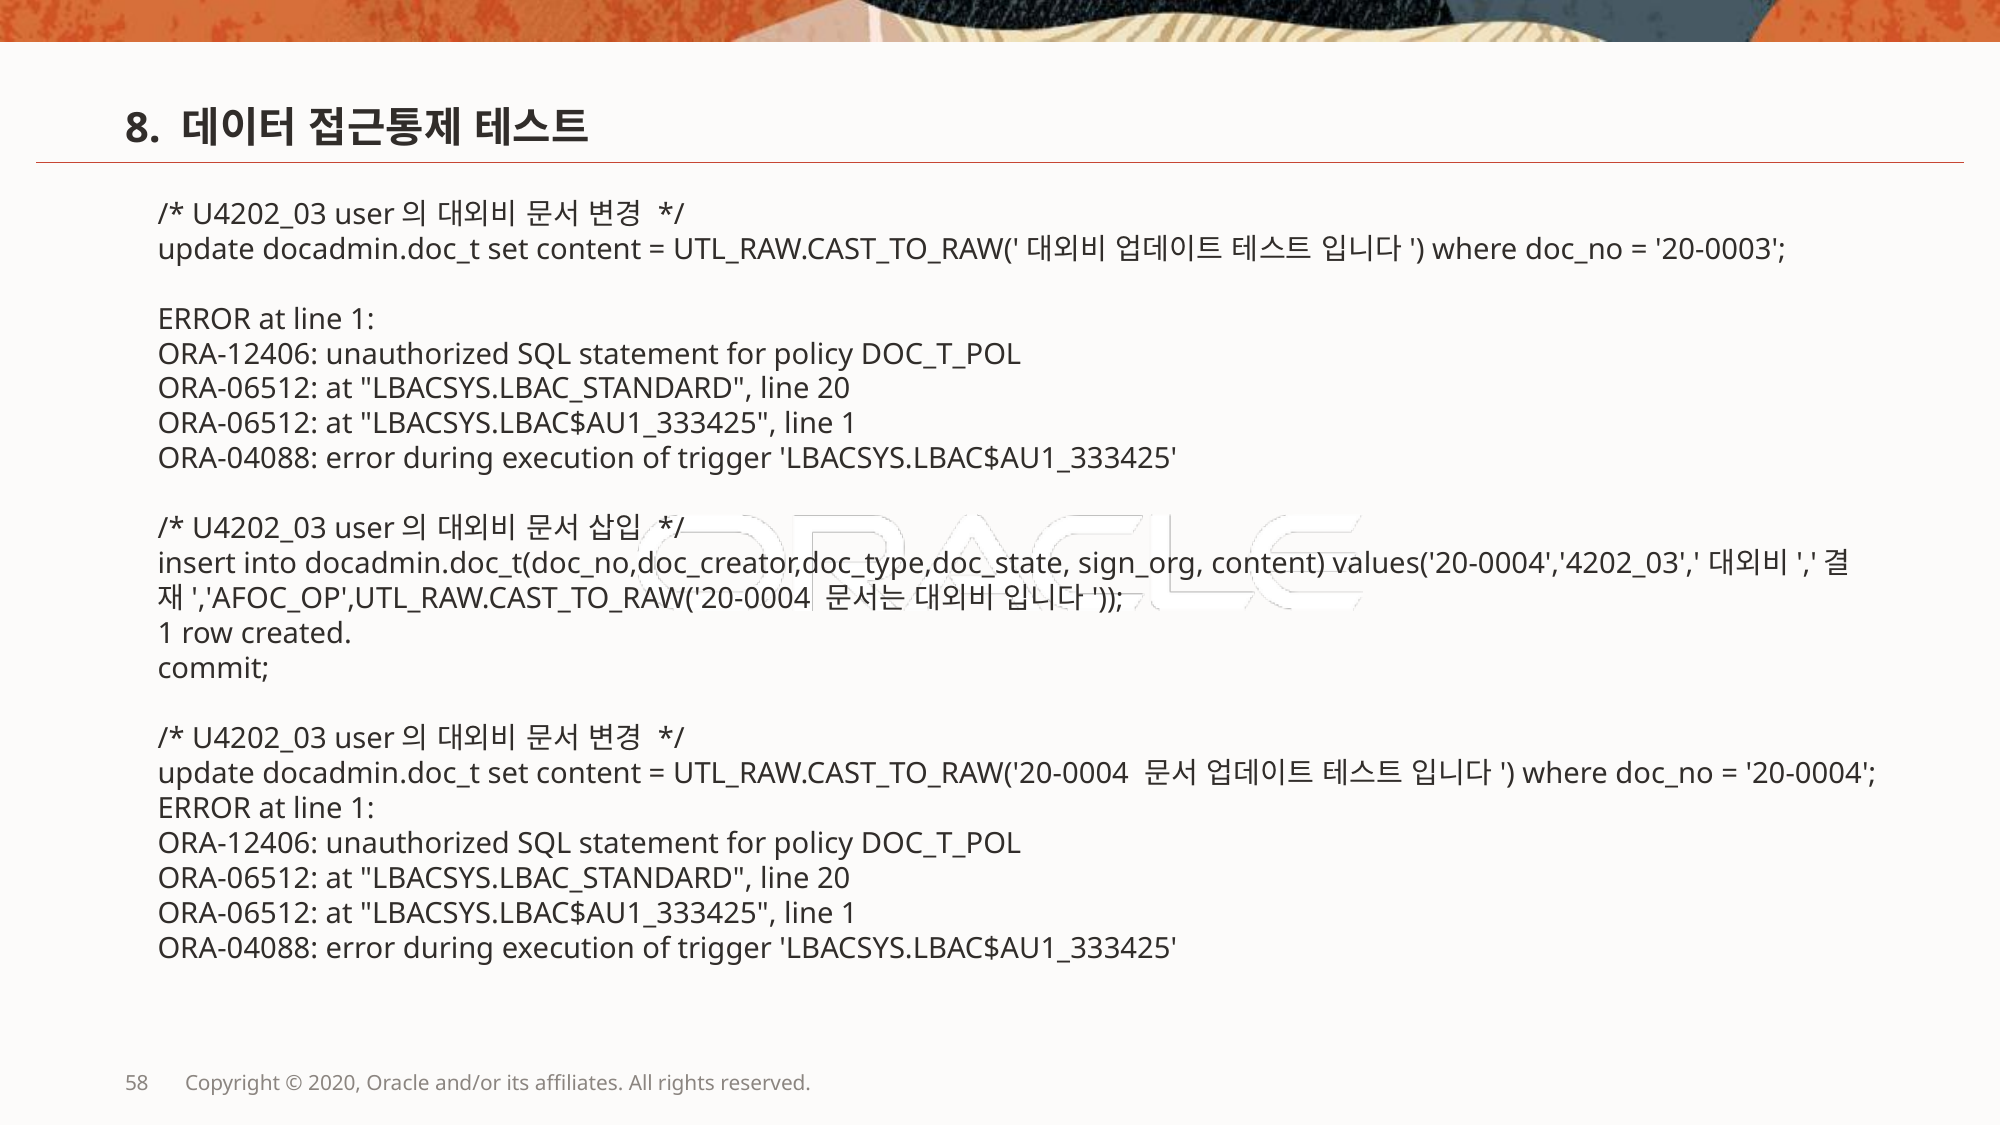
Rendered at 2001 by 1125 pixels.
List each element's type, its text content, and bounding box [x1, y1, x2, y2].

title 8. 데이터 접근통제 테스트 [125, 86, 832, 153]
text_box /* U4202_03 user의 대외비 문서 변경 */ update docadmin.doc_t set content = UTL_RAW.CAST_TO_RAW('대외비 업데이트 테스트 입니다') where doc_no = '20-0003'; ERROR at line 1: ORA-12406: unauthorized SQL statement for policy DOC_T_POL ORA-06512: at "LBACSYS.LBAC_STANDARD", line 20 ORA-06512: at "LBACSYS.LBAC$AU1_333425", line 1 ORA-04088: error during execution of trigger 'LBACSYS.LBAC$AU1_333425' /* U4202_03 user의 대외비 문서 삽입 */ insert into docadmin.doc_t(doc_no,doc_creator,doc_type,doc_state, sign_org, content) values('20-0004','4202_03','대외비','결재','AFOC_OP',UTL_RAW.CAST_TO_RAW('20-0004 문서는 대외비 입니다')); 1 row created. commit; /* U4202_03 user의 대외비 문서 변경 */ update docadmin.doc_t set content = UTL_RAW.CAST_TO_RAW('20-0004 문서 업데이트 테스트 입니다') where doc_no = '20-0004'; ERROR at line 1: ORA-12406: unauthorized SQL statement for policy DOC_T_POL ORA-06512: at "LBACSYS.LBAC_STANDARD", line 20 ORA-06512: at "LBACSYS.LBAC$AU1_333425", line 1 ORA-04088: error during execution of trigger 'LBACSYS.LBAC$AU1_333425' [142, 187, 1952, 972]
slide_number 58 [125, 1053, 185, 1114]
footer Copyright © 2020, Oracle and/or its affiliates. All rights reserved. [185, 1053, 1128, 1114]
picture [0, 0, 2000, 42]
